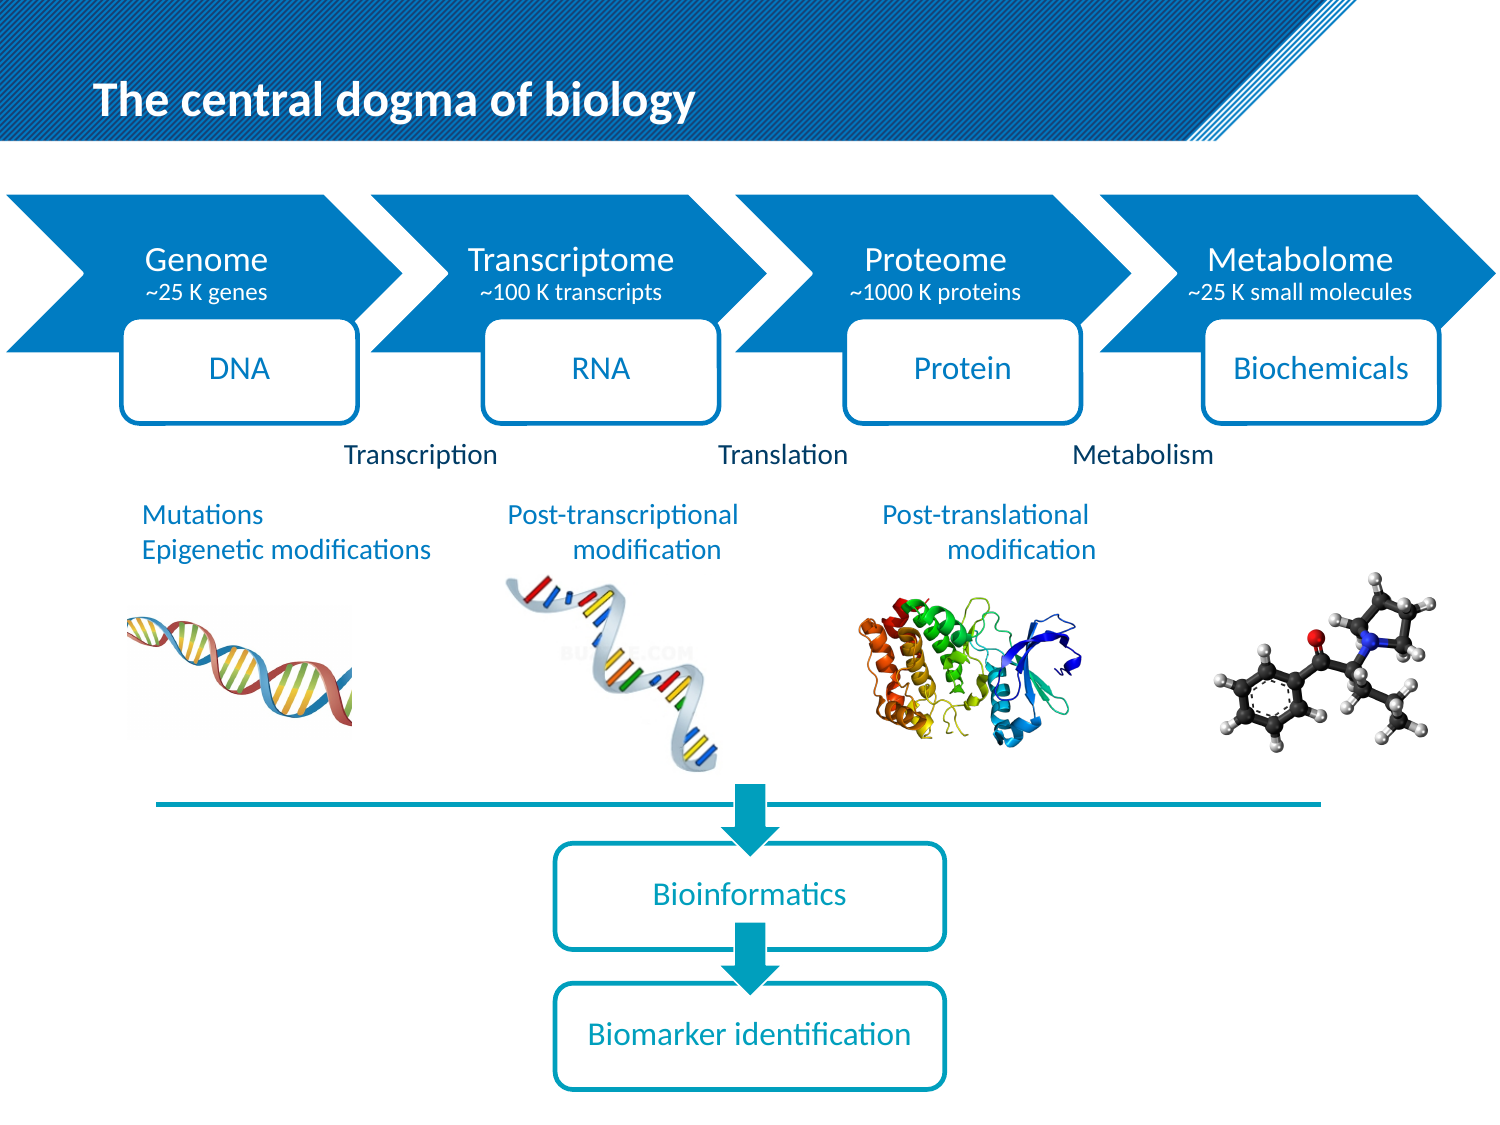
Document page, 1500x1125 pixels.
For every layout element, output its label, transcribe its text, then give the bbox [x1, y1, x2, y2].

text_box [0, 0, 1500, 607]
text_box [718, 814, 783, 859]
text_box Bioinformatics [555, 843, 945, 950]
text_box [734, 783, 767, 804]
picture [0, 574, 1500, 1070]
text_box Biomarker identification [555, 983, 945, 1090]
text_box [718, 921, 783, 997]
